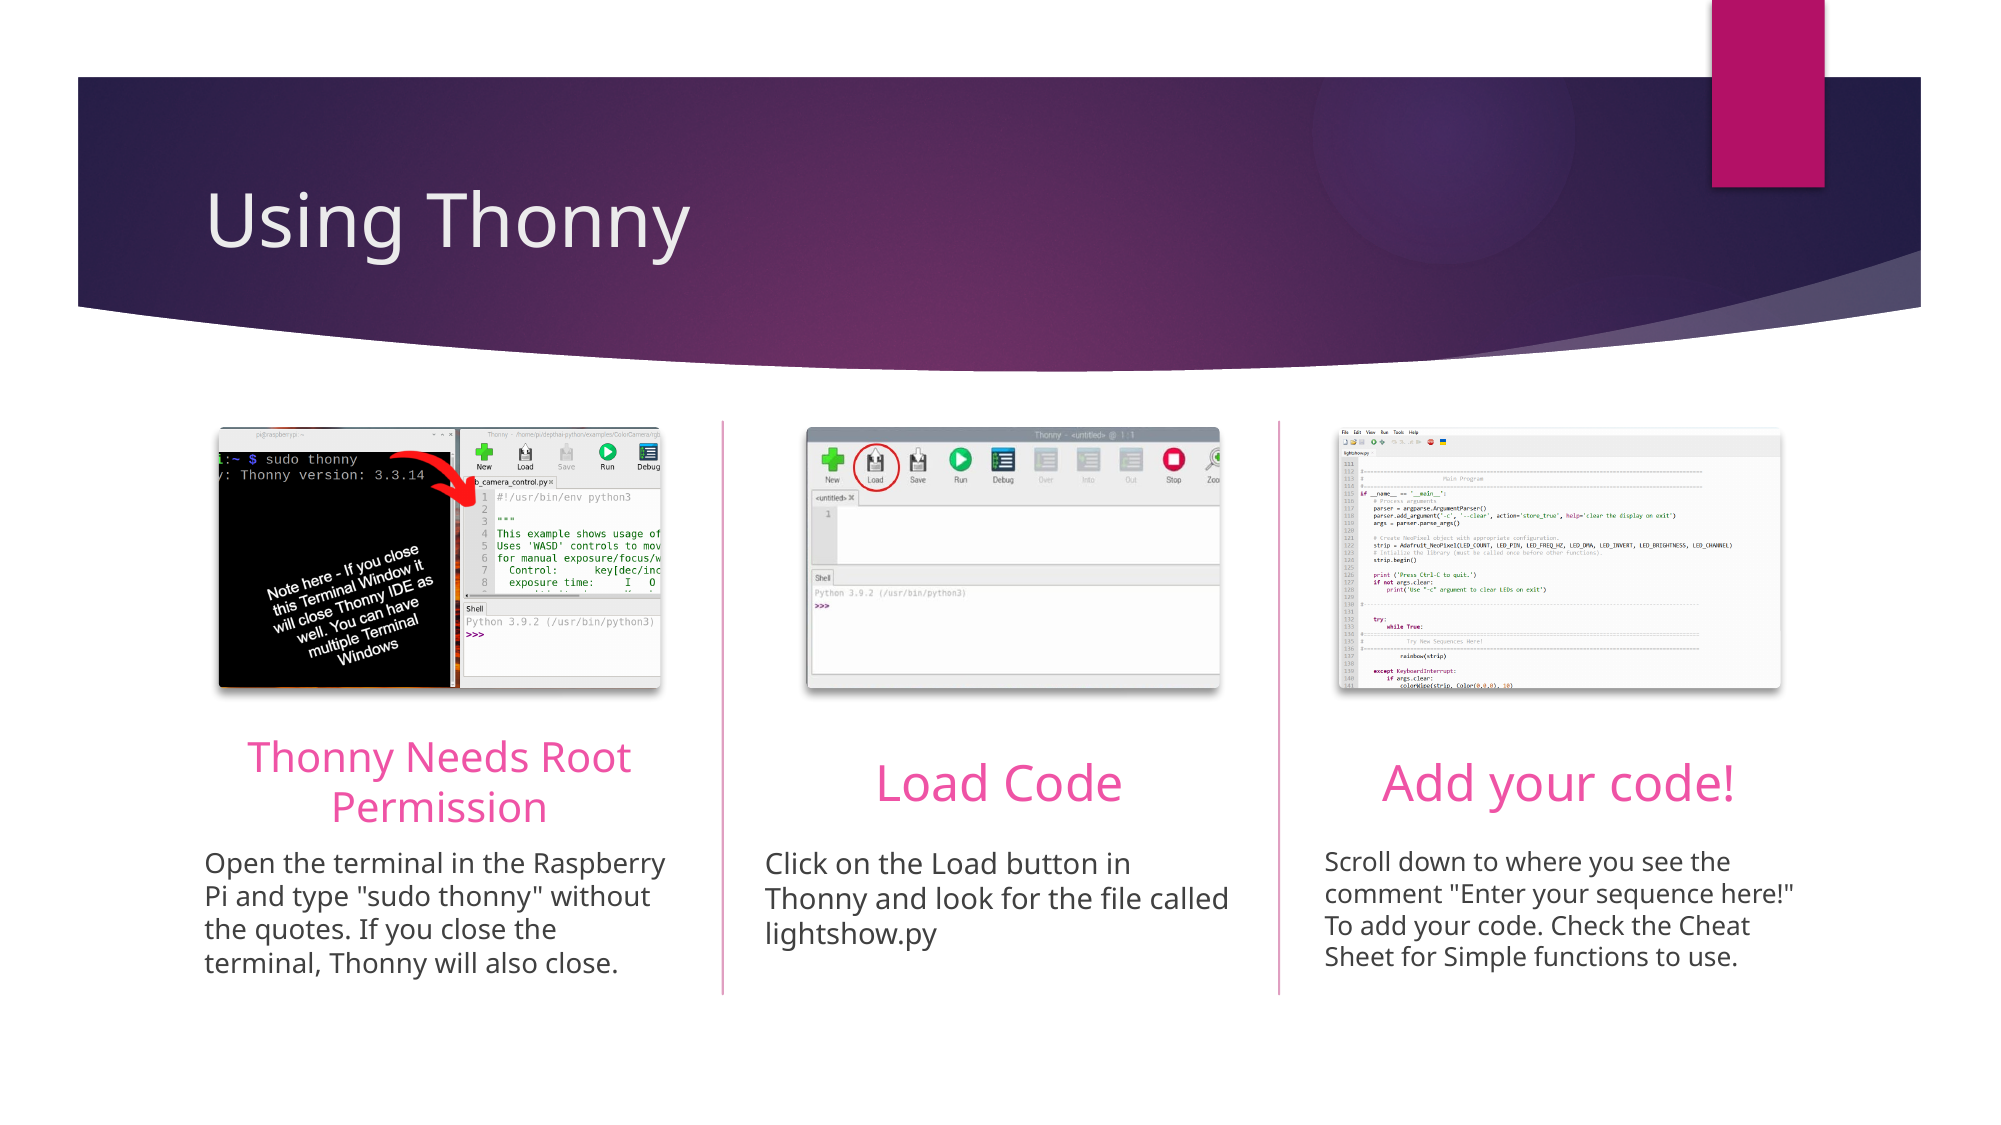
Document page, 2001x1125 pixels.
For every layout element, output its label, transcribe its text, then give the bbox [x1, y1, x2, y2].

list Add your code! [1309, 743, 1810, 838]
picture [806, 426, 1220, 689]
list Load Code [749, 743, 1250, 838]
list Thonny Needs Root Permission [189, 743, 690, 838]
picture [218, 426, 661, 689]
picture [1338, 426, 1781, 689]
title Using Thonny [189, 159, 1638, 276]
list Click on the Load button in Thonny and look for the file called lightshow.py [749, 838, 1251, 989]
list Open the terminal in the Raspberry Pi and type "sudo thonny" without the quotes. If you close the terminal, Thonny will also close. [189, 838, 690, 989]
list Scroll down to where you see the comment "Enter your sequence here!" To add your code. Check the Cheat Sheet for Simple functions to use. [1309, 838, 1810, 989]
